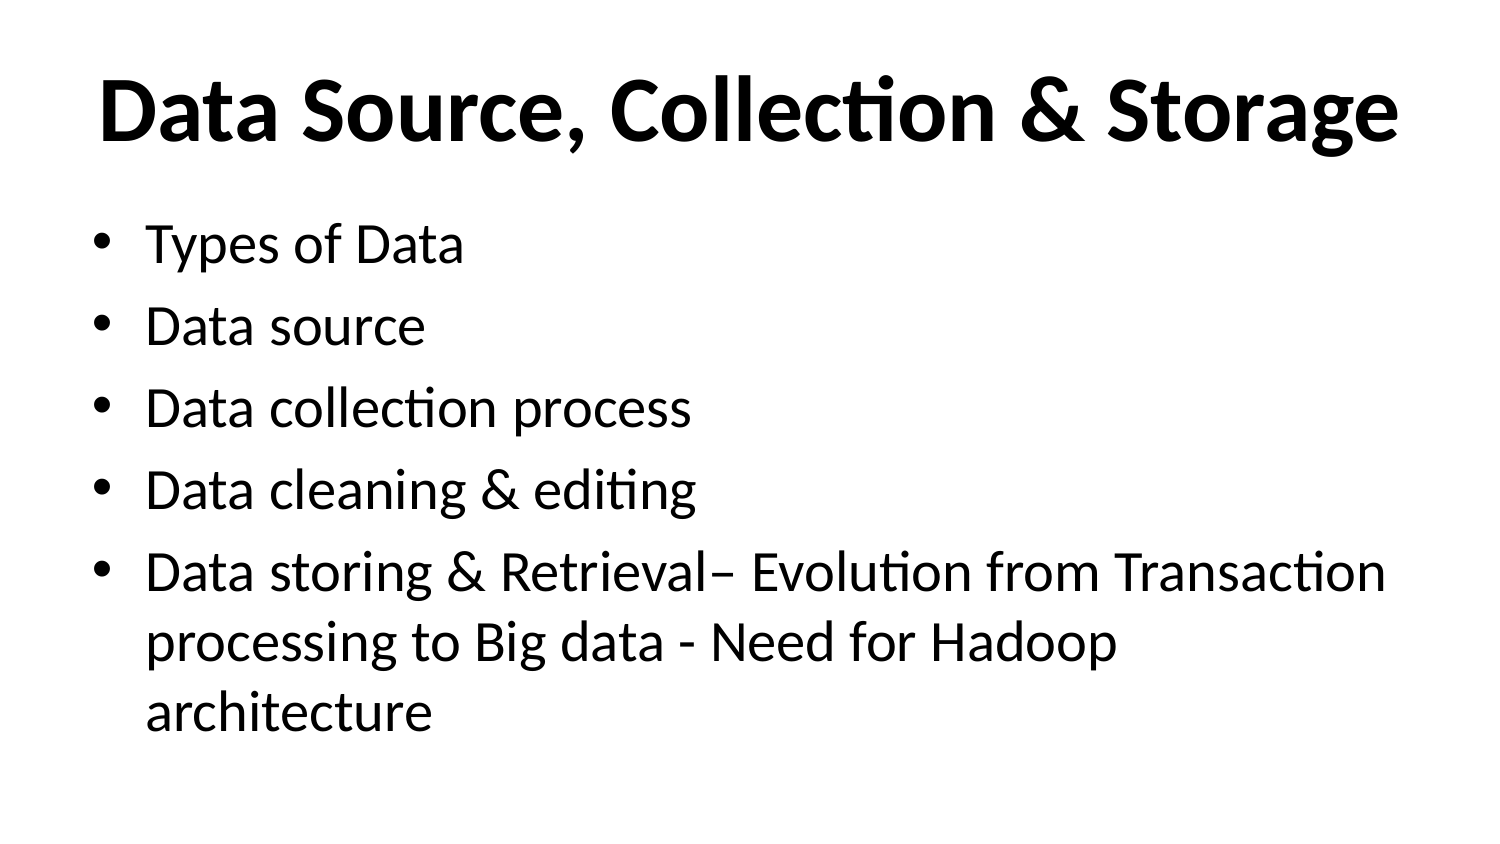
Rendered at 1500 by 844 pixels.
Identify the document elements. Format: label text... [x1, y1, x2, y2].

title Data Source, Collection & Storage [75, 33, 1425, 175]
list Types of Data Data source Data collection process Data cleaning & editing Data storing & Retrieval– Evolution from Transaction processing to Big data - Need for Hadoop architecture [75, 196, 1425, 754]
